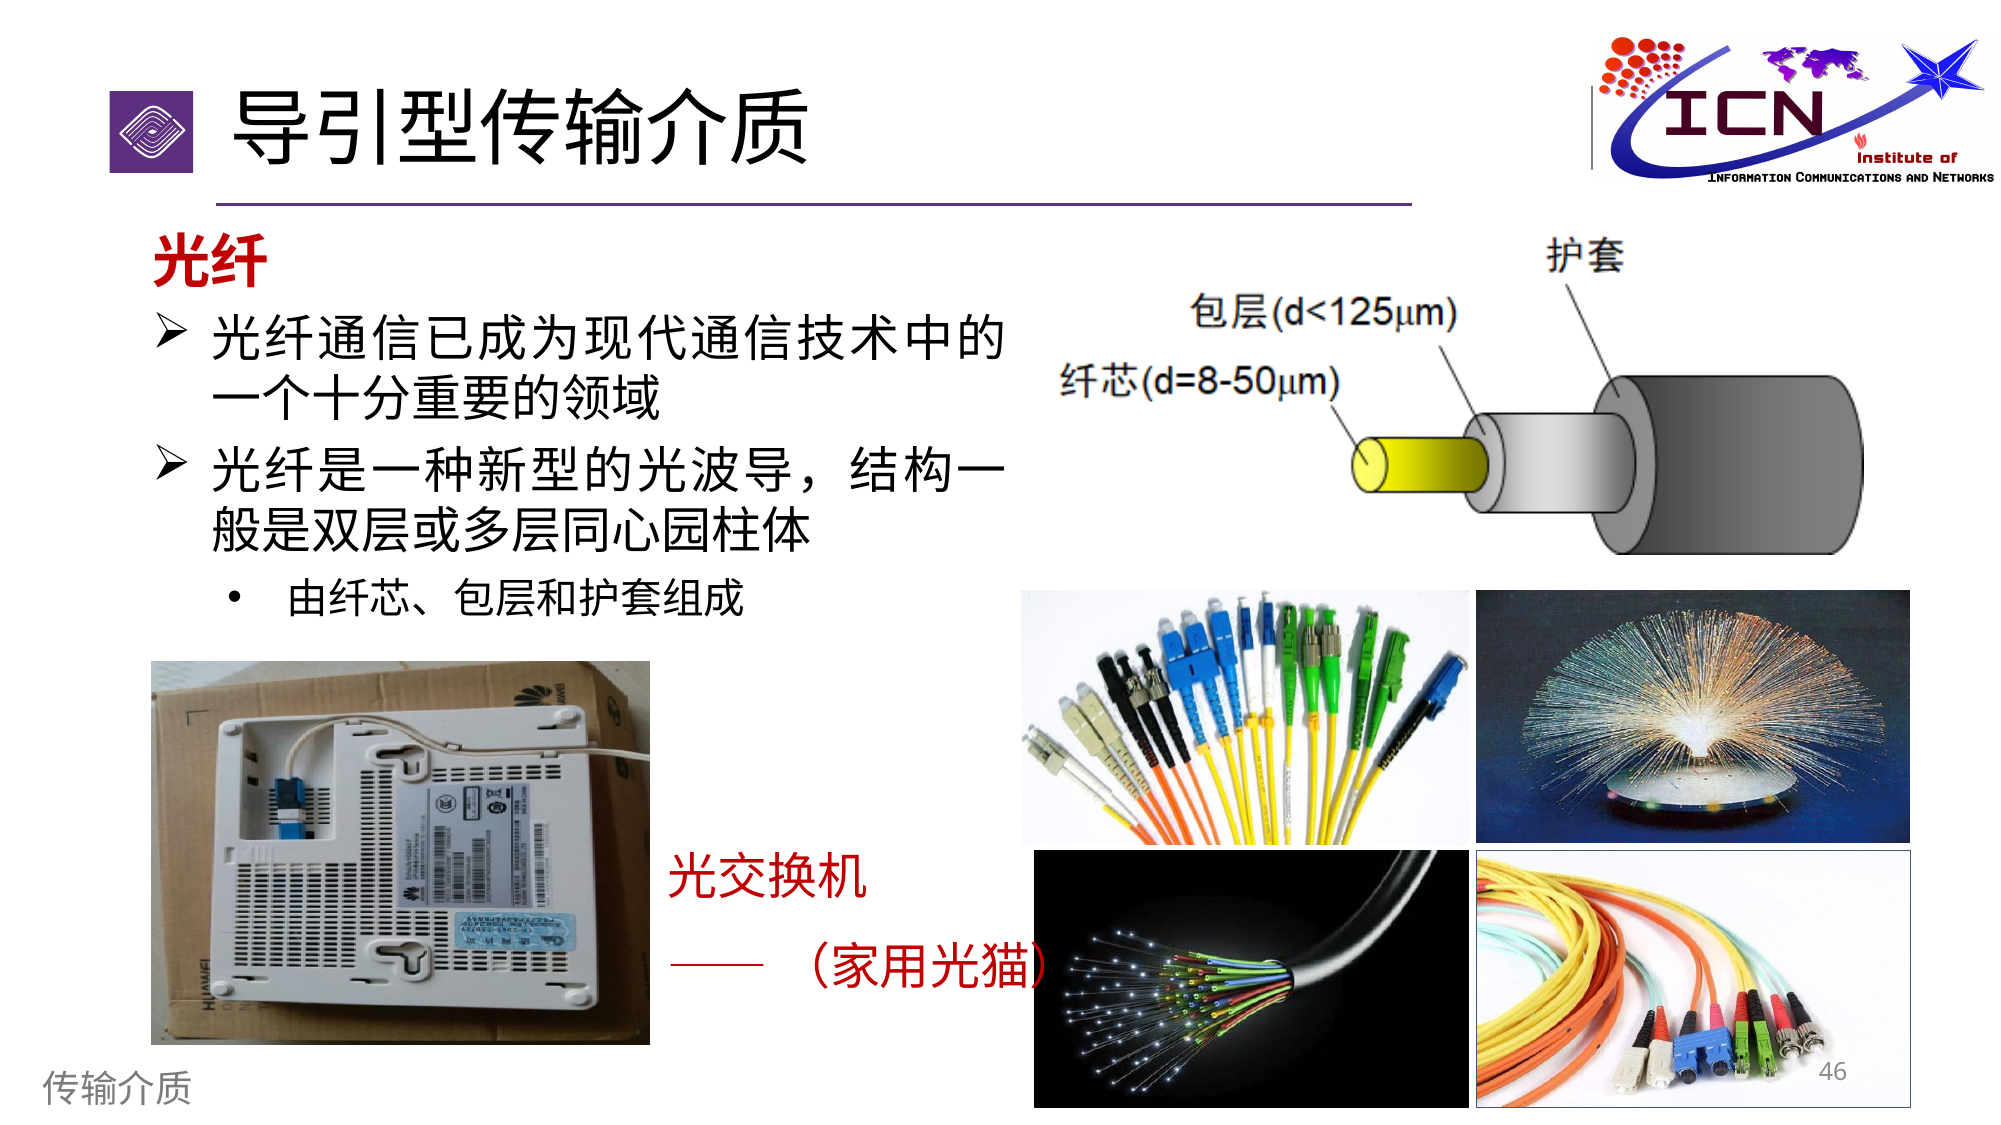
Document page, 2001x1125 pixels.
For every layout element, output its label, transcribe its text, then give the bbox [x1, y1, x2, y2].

text_box 光交换机 ——（家用光猫） [653, 807, 1125, 1003]
picture [151, 661, 650, 1045]
picture [1476, 589, 1910, 843]
picture [1476, 850, 1911, 1108]
title 导引型传输介质 [214, 59, 1564, 205]
picture [1034, 217, 1864, 555]
slide_number 46 [1469, 1042, 1476, 1103]
picture [1021, 590, 1469, 845]
list 光纤 光纤通信已成为现代通信技术中的一个十分重要的领域 光纤是一种新型的光波导，结构一般是双层或多层同心园柱体 由纤芯、包层和护套组成 [137, 216, 1022, 969]
text_box 传输介质 [0, 1057, 236, 1118]
picture [1034, 850, 1469, 1108]
picture [1598, 35, 1996, 184]
